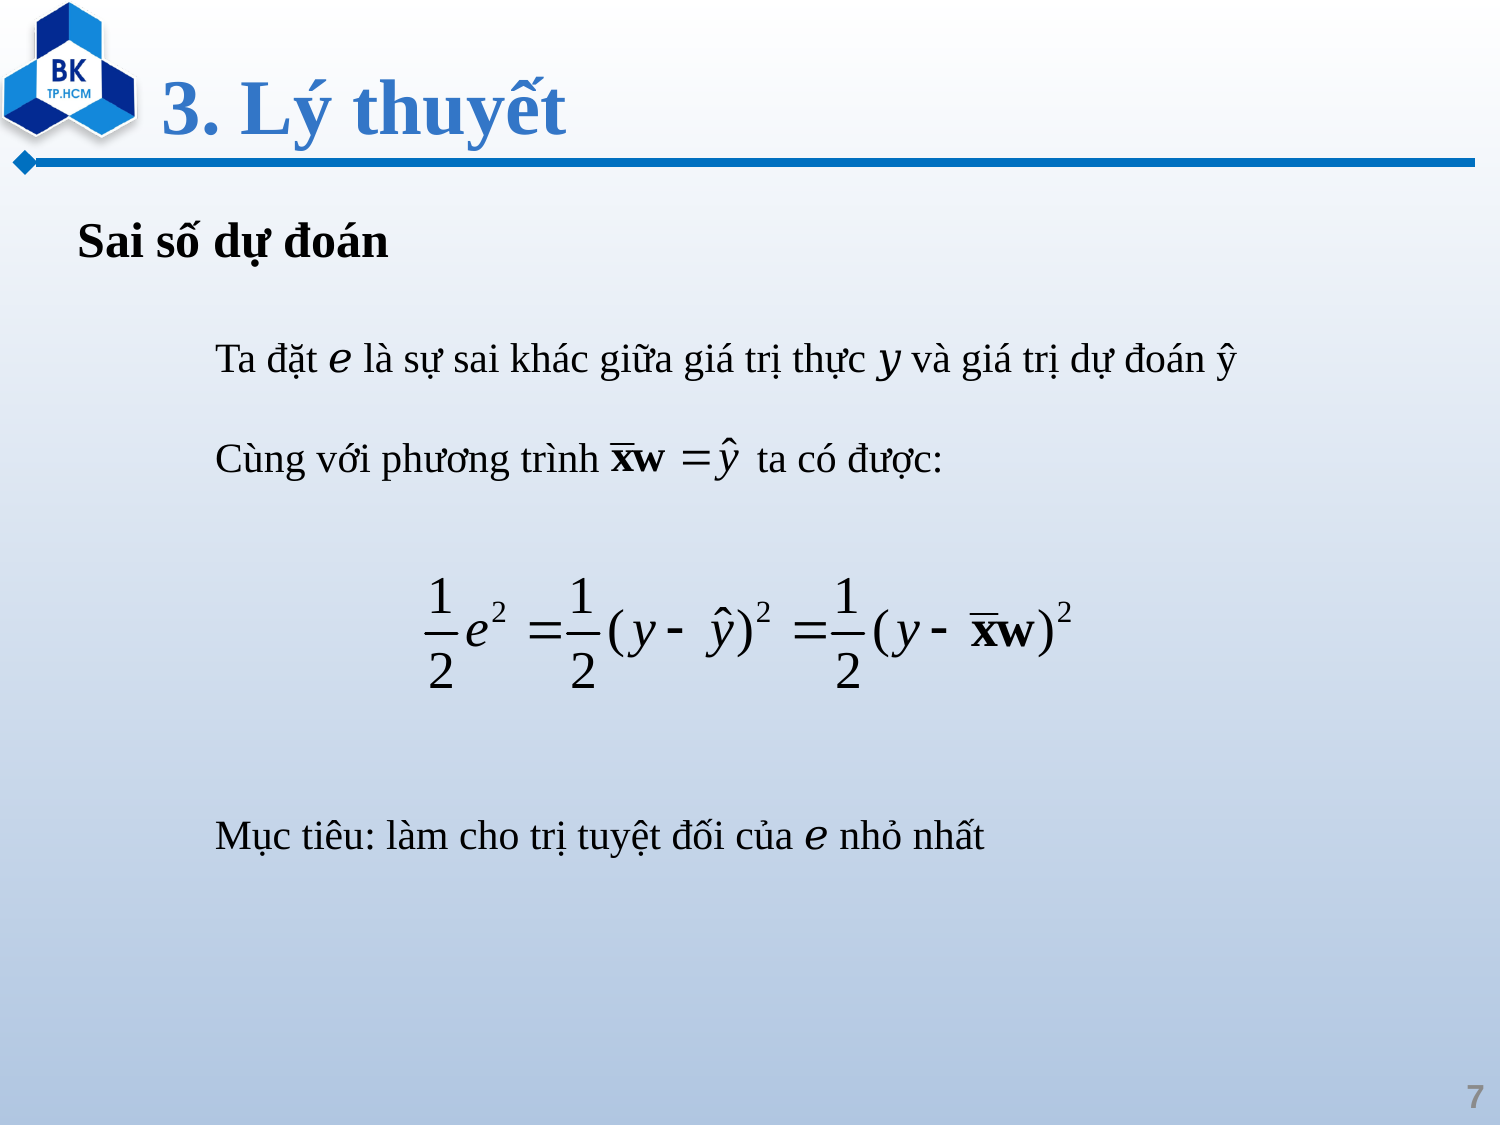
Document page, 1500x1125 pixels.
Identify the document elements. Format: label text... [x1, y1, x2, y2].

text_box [416, 562, 1084, 701]
picture [0, 0, 138, 138]
text_box Mục tiêu: làm cho trị tuyệt đối của 𝑒 nhỏ nhất [199, 800, 1066, 866]
title 3. Lý thuyết [146, 47, 1500, 159]
text_box Ta đặt 𝑒 là sự sai khác giữa giá trị thực 𝑦 và giá trị dự đoán ŷ Cùng với phương trình ta có được: [200, 323, 1253, 489]
text_box Sai số dự đoán [62, 199, 1438, 275]
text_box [602, 430, 750, 491]
slide_number 7 [1149, 1065, 1500, 1125]
